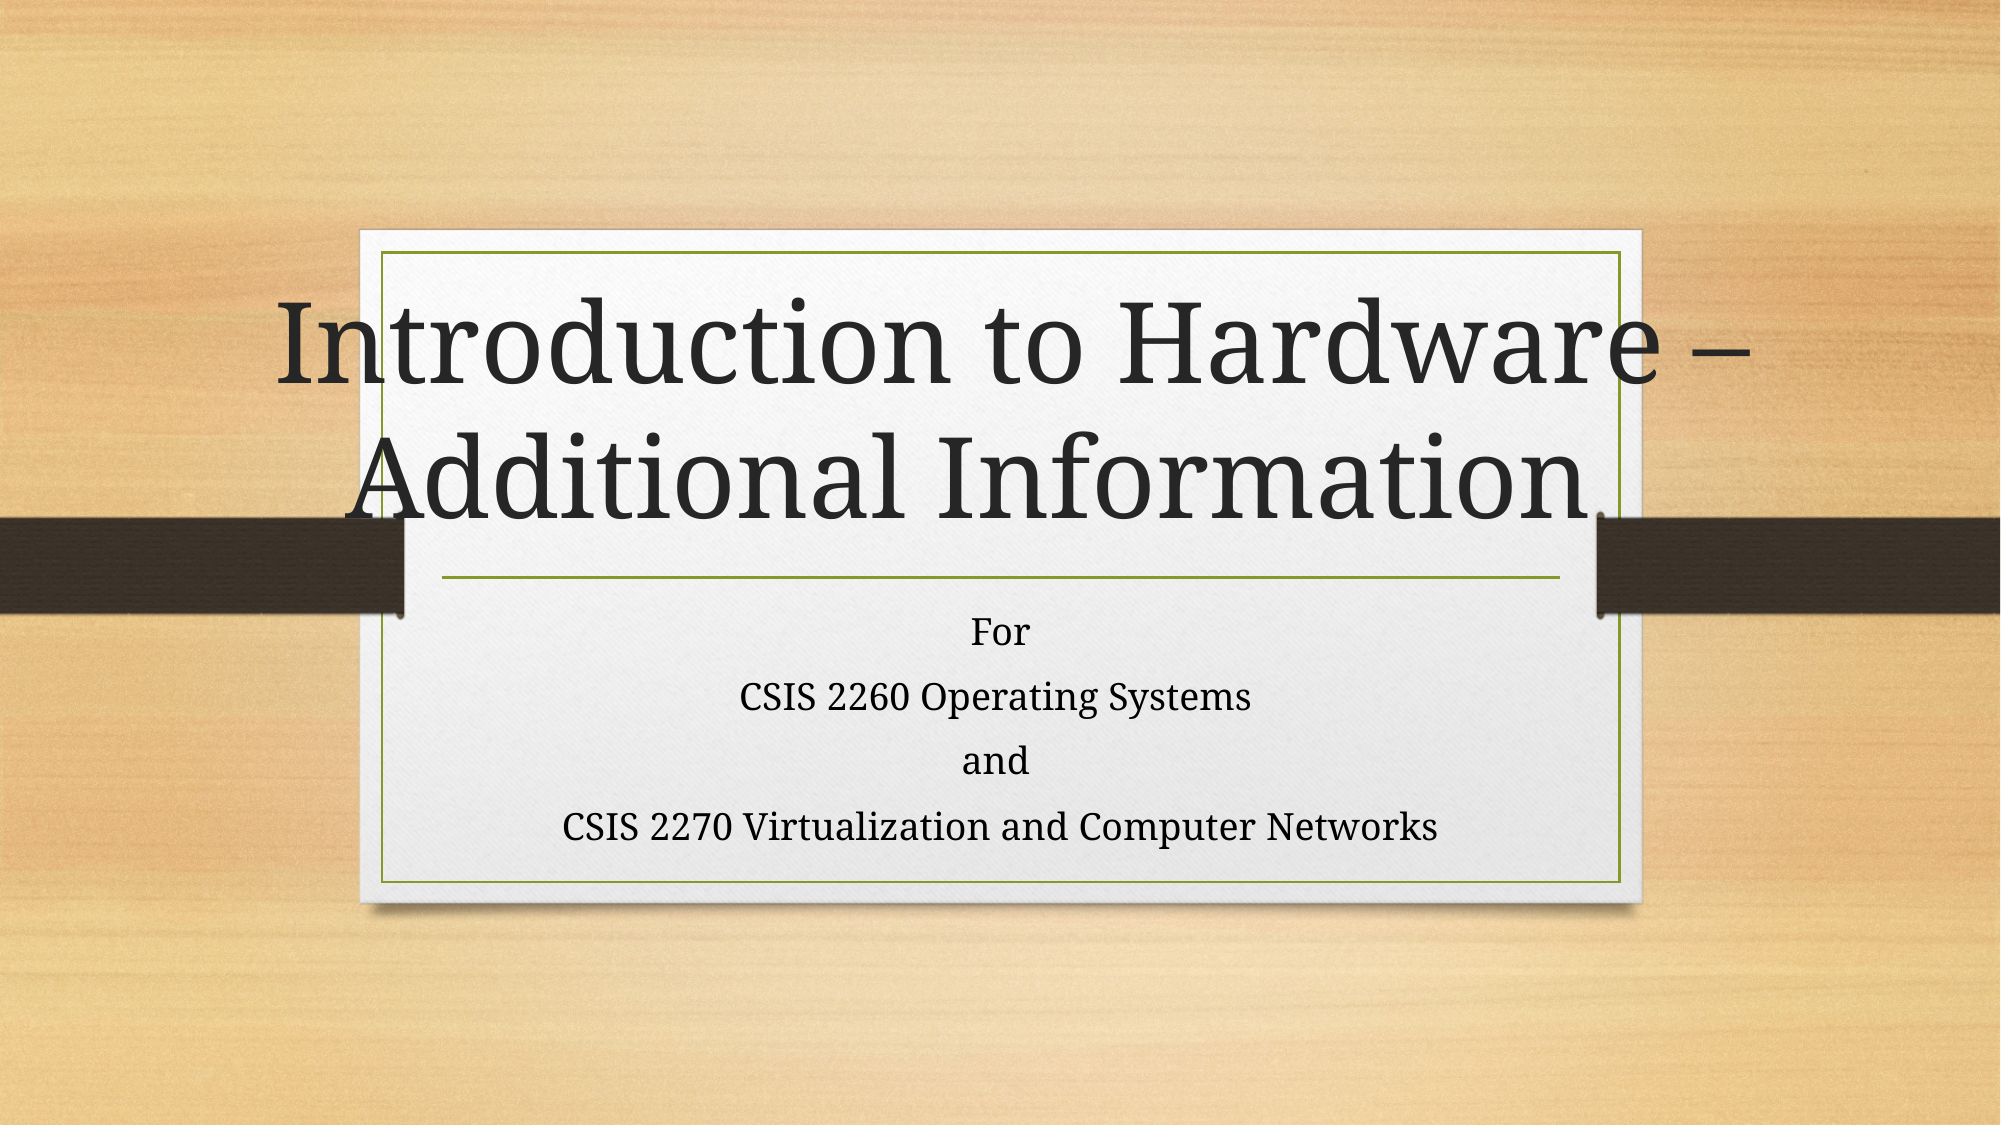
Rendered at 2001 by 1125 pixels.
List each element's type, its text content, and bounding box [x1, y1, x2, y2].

picture [0, 0, 2001, 1125]
subtitle For CSIS 2260 Operating Systems and CSIS 2270 Virtualization and Computer Networks [441, 600, 1560, 866]
title Introduction to Hardware – Additional Information [123, 131, 1814, 549]
